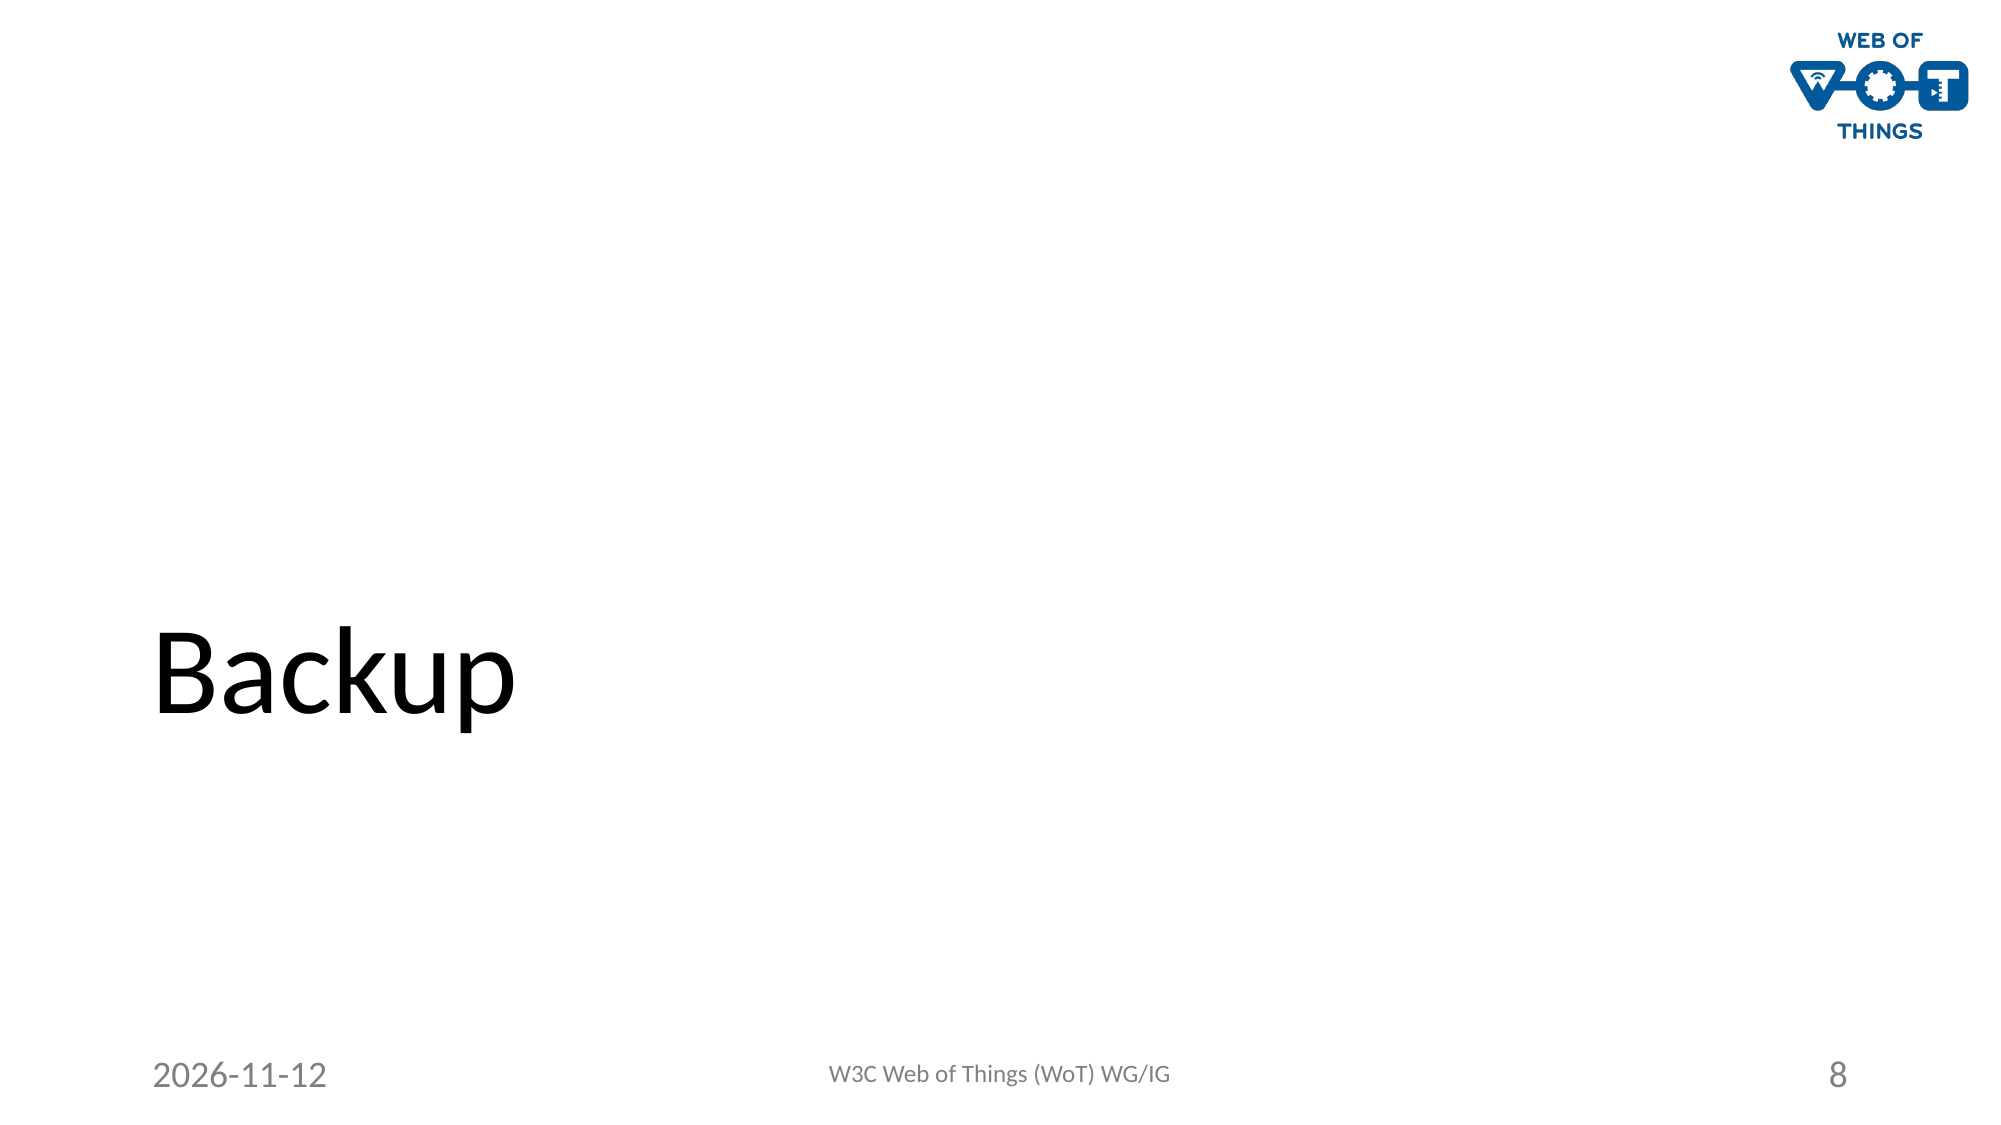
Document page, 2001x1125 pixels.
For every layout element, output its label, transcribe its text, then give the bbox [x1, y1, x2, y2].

picture [1773, 22, 1985, 149]
title Backup [136, 280, 1862, 749]
footer W3C Web of Things (WoT) WG/IG [662, 1042, 1338, 1103]
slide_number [137, 1042, 588, 1103]
slide_number 8 [1412, 1042, 1863, 1103]
